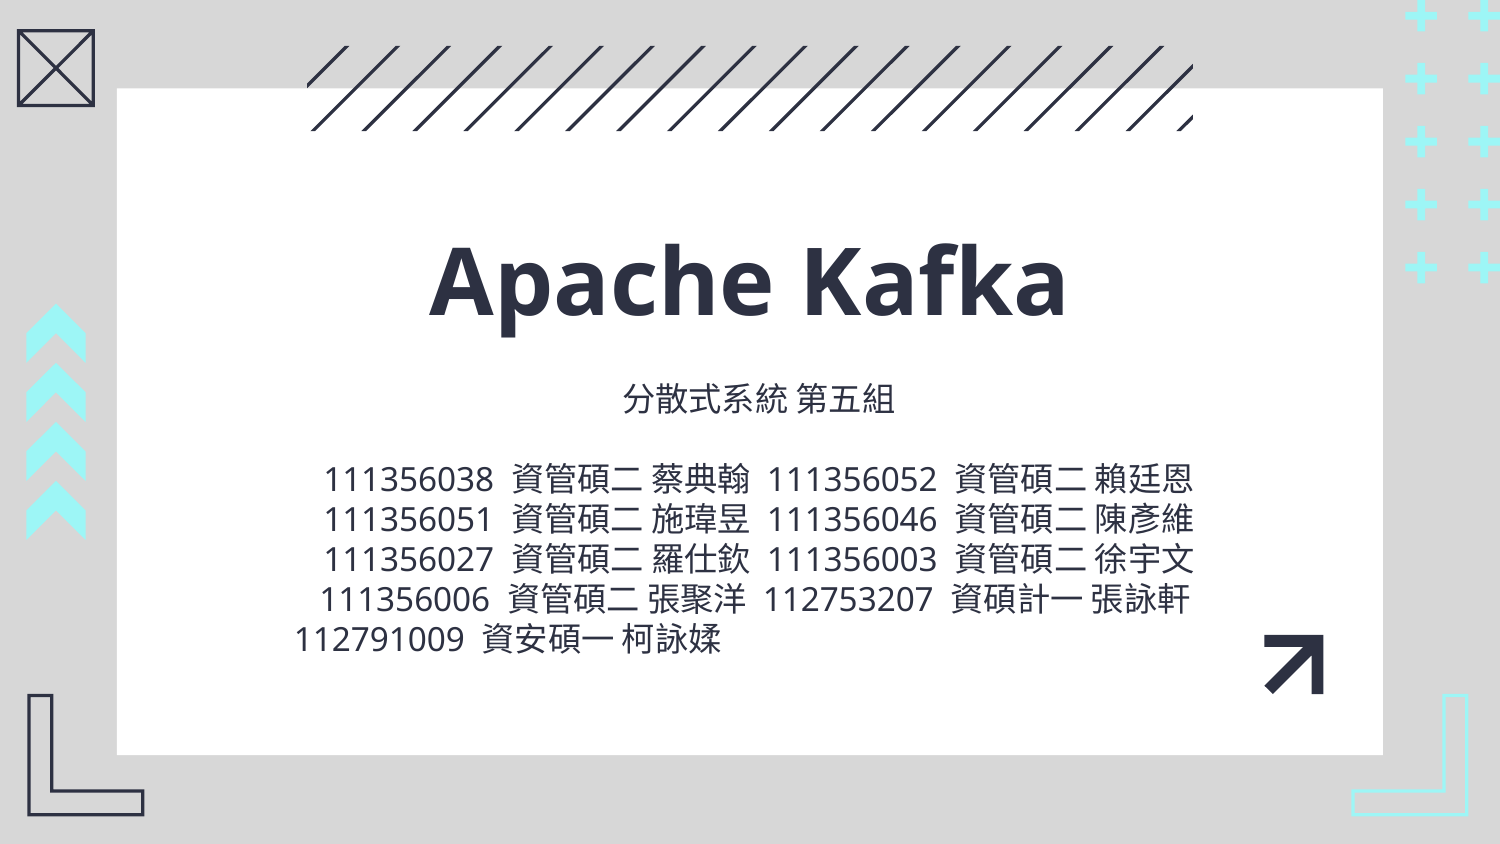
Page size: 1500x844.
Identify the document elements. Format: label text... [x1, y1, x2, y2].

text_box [306, 45, 1194, 132]
subtitle 分散式系統 第五組 111356038 資管碩二 蔡典翰 111356052 資管碩二 賴廷恩 111356051 資管碩二 施瑋昱 111356046 資管碩二 陳彥維 111356027 資管碩二 羅仕欽 111356003 資管碩二 徐宇文 111356006 資管碩二 張聚洋 112753207 資碩計一 張詠軒112791009 資安碩一 柯詠媃 [253, 363, 1265, 694]
title Apache Kafka [225, 84, 1275, 350]
text_box [1264, 634, 1324, 695]
